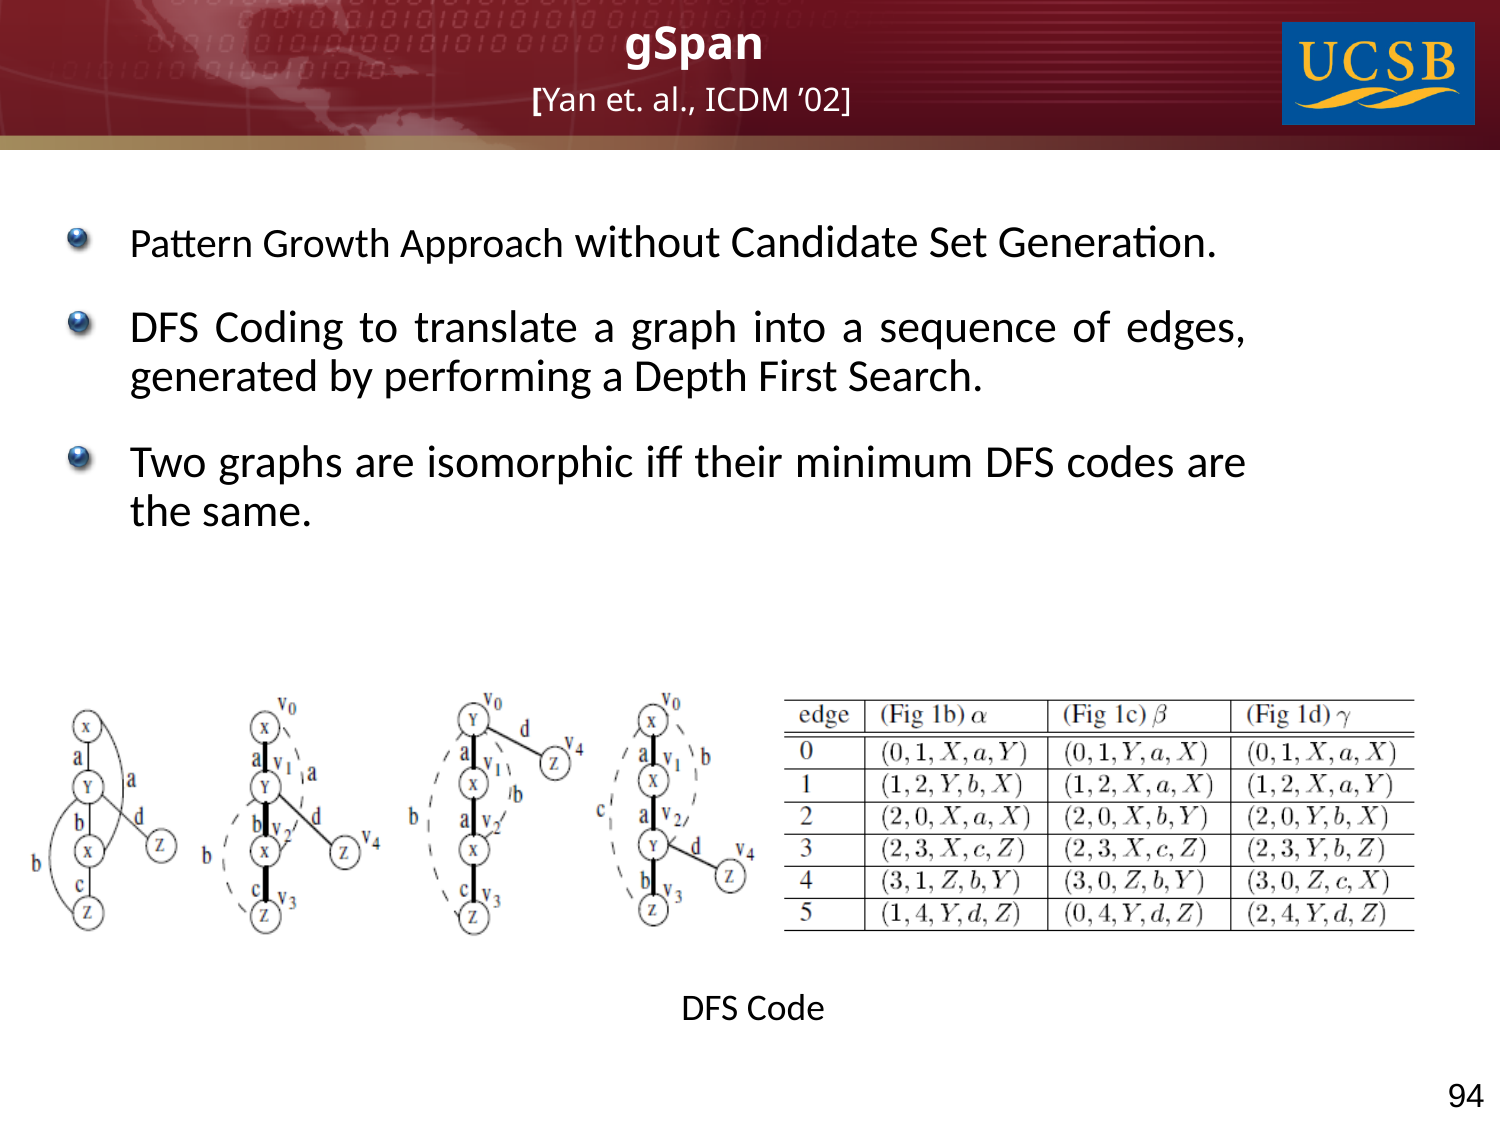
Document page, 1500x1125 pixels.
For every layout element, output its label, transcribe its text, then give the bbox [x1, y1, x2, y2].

slide_number 94 [1400, 1063, 1500, 1124]
picture [24, 687, 763, 970]
picture [774, 694, 1419, 938]
title gSpan [Yan et. al., ICDM ’02] [87, 12, 1313, 125]
list Pattern Growth Approach without Candidate Set Generation. DFS Coding to translate a graph into a sequence of edges, generated by performing a Depth First Search. Two graphs are isomorphic iff their minimum DFS codes are the same. [50, 149, 1263, 700]
picture [64, 443, 97, 476]
picture [0, 0, 1500, 150]
picture [64, 308, 97, 341]
picture [64, 225, 94, 255]
text_box DFS Code [666, 975, 841, 1035]
